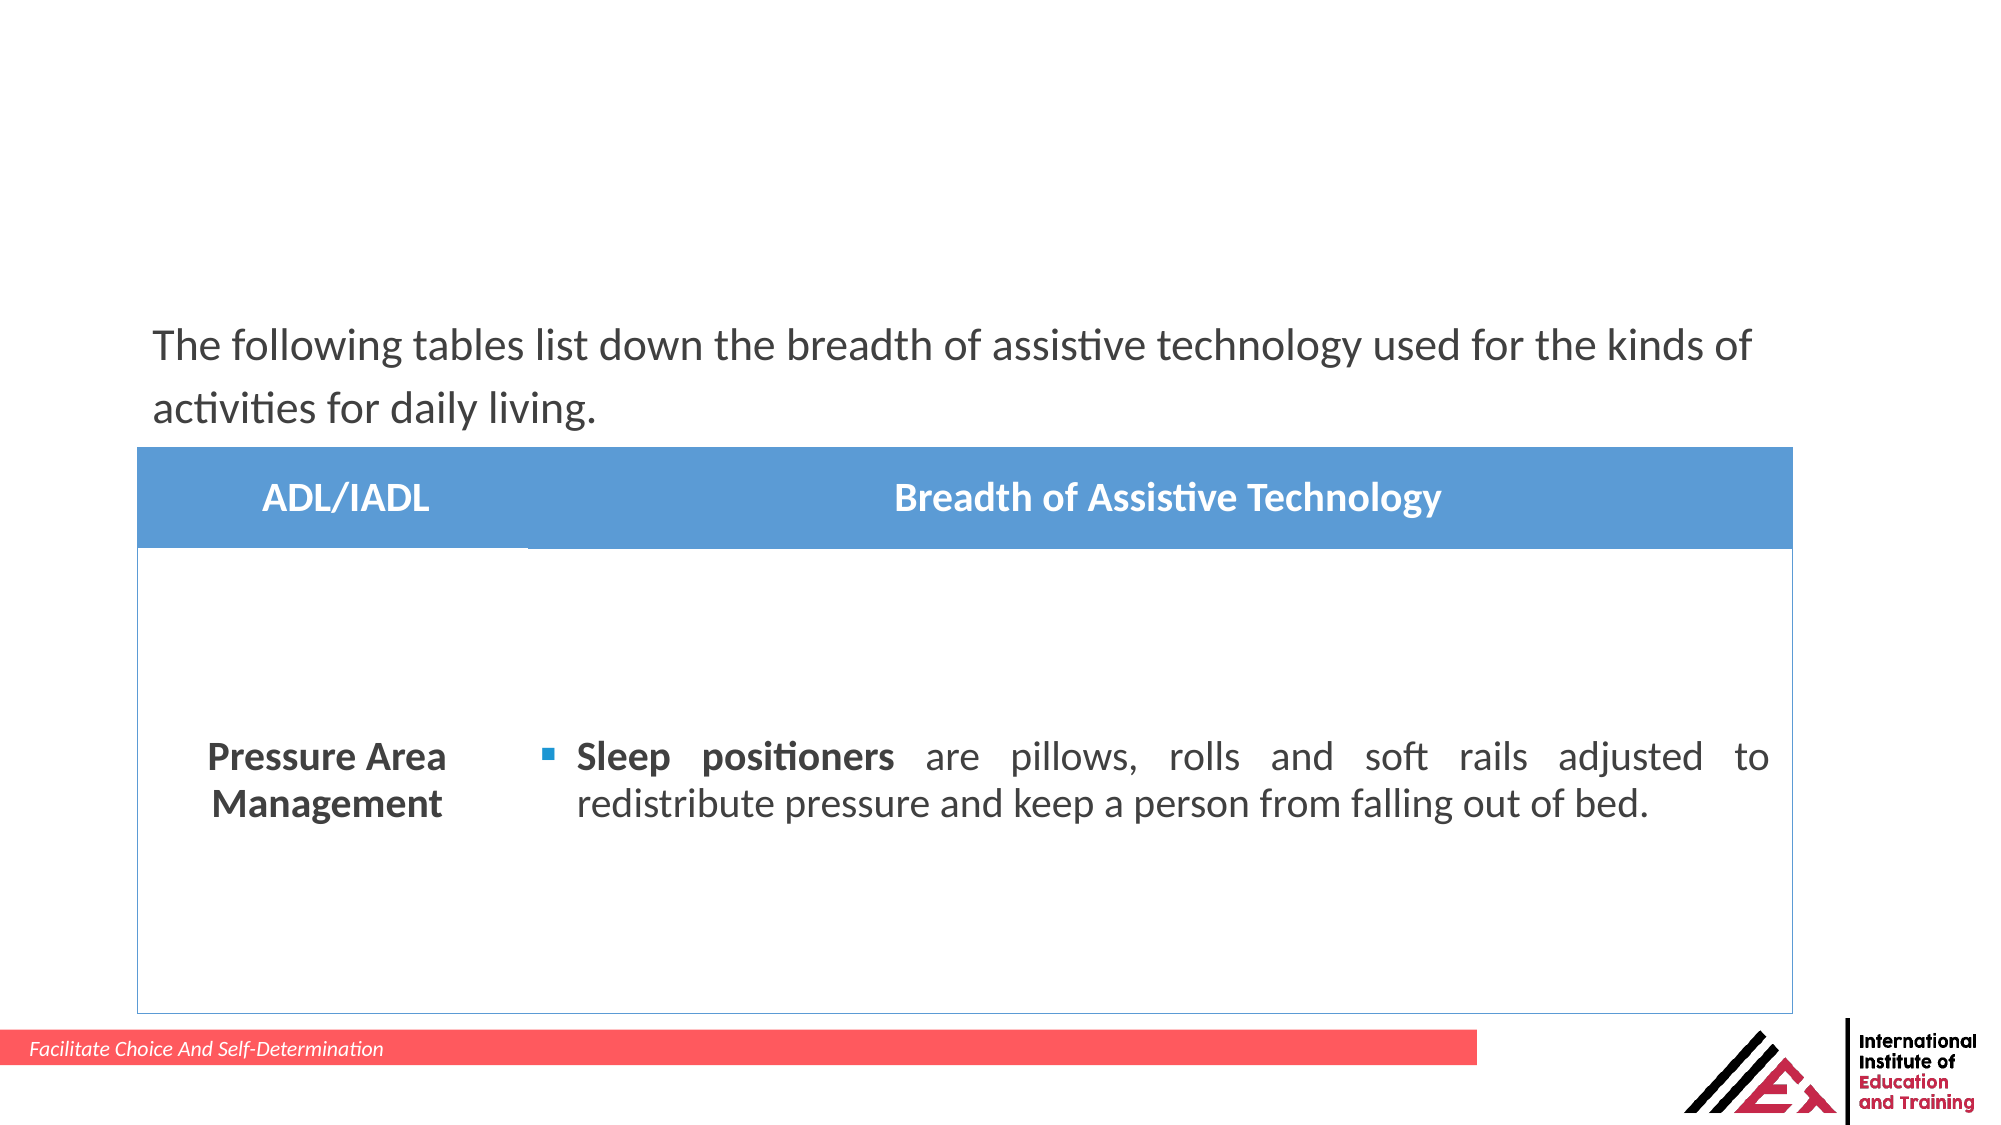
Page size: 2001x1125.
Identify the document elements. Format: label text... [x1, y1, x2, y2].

picture [1683, 1018, 1976, 1125]
list The following tables list down the breadth of assistive technology used for the kinds of activities for daily living. [137, 299, 1793, 447]
table_header Breadth of Assistive Technology [528, 448, 1792, 548]
table_header ADL/IADL [138, 448, 528, 548]
table_cell Sleep positioners are pillows, rolls and soft rails adjusted to redistribute pressure and keep a person from falling out of bed. [528, 549, 1792, 1013]
text_box Facilitate Choice And Self-Determination [0, 1029, 1478, 1066]
table_cell Pressure Area Management [138, 548, 528, 1013]
